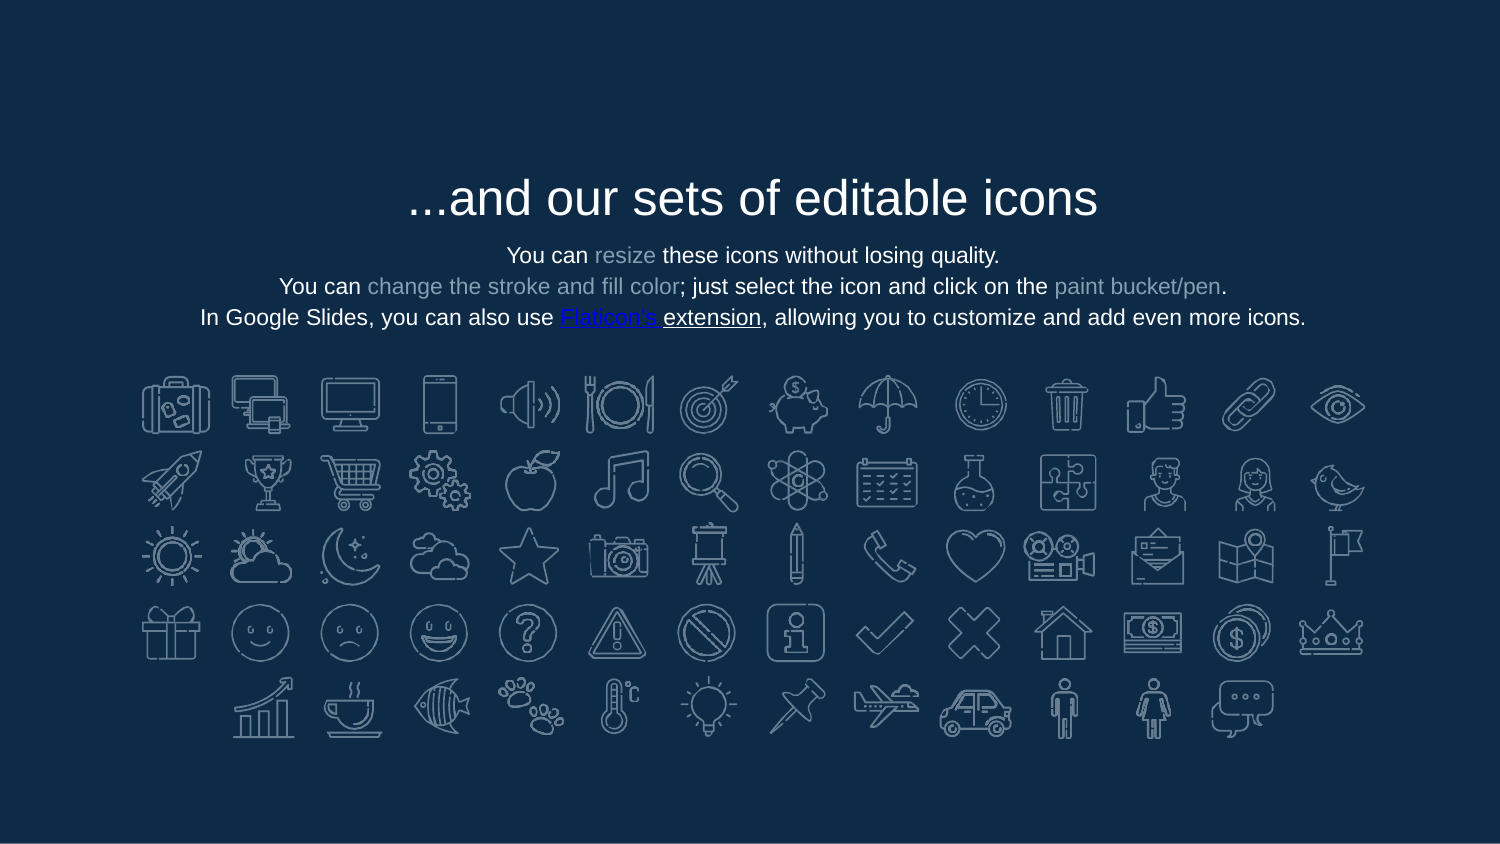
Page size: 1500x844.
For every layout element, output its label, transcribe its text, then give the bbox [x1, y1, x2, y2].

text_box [504, 449, 560, 512]
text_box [1218, 528, 1274, 584]
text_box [1123, 612, 1183, 654]
text_box [1211, 680, 1274, 718]
text_box [509, 536, 560, 585]
text_box [423, 375, 458, 435]
text_box [233, 699, 295, 739]
text_box [142, 605, 201, 660]
text_box [769, 678, 826, 734]
text_box [231, 603, 290, 663]
text_box [593, 450, 650, 509]
text_box [1235, 457, 1276, 512]
text_box [679, 375, 739, 434]
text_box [767, 450, 829, 512]
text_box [766, 603, 826, 663]
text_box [939, 689, 1012, 738]
text_box [790, 522, 804, 585]
title ...and our sets of editable icons [399, 163, 1101, 234]
text_box [953, 454, 995, 512]
text_box [856, 457, 918, 508]
text_box [321, 377, 381, 432]
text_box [1212, 603, 1272, 663]
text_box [679, 452, 739, 513]
text_box [1310, 464, 1365, 512]
text_box [1221, 377, 1276, 432]
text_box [141, 375, 211, 435]
text_box [320, 603, 379, 663]
text_box [948, 606, 1001, 660]
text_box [323, 681, 383, 739]
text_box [853, 684, 920, 729]
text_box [141, 450, 203, 511]
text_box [677, 603, 736, 663]
text_box [409, 532, 470, 581]
text_box [855, 611, 915, 655]
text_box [691, 522, 727, 586]
text_box [768, 375, 828, 434]
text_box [499, 380, 560, 429]
text_box You can resize these icons without losing quality. You can change the stroke and fill color; just select the icon and click on the paint bucket/pen. In Google Slides, you can also use Flaticon’s extension, allowing you to customize and add even more icons. [199, 234, 1308, 331]
text_box [1034, 605, 1093, 660]
text_box [955, 378, 1008, 431]
picture [498, 677, 564, 736]
text_box [320, 455, 381, 512]
text_box [1144, 457, 1186, 512]
text_box [863, 529, 917, 583]
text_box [584, 375, 655, 435]
picture [141, 525, 202, 587]
text_box [858, 375, 918, 434]
picture [1135, 678, 1171, 739]
text_box [499, 527, 534, 570]
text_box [1310, 385, 1366, 425]
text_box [1298, 609, 1364, 656]
text_box [1126, 376, 1187, 433]
picture [409, 449, 471, 512]
text_box [1045, 378, 1089, 431]
text_box [321, 527, 381, 586]
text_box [588, 534, 649, 578]
text_box [1211, 693, 1274, 739]
text_box [588, 606, 647, 659]
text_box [600, 678, 640, 735]
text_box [945, 529, 1006, 584]
picture [1051, 678, 1078, 739]
text_box [686, 682, 731, 737]
text_box [234, 676, 293, 713]
text_box [413, 678, 470, 734]
text_box [1131, 527, 1185, 585]
text_box [1325, 526, 1364, 586]
text_box [231, 375, 291, 435]
text_box [1040, 454, 1097, 511]
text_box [498, 603, 558, 663]
picture [230, 529, 292, 584]
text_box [1022, 530, 1096, 582]
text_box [244, 455, 292, 512]
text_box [409, 603, 469, 663]
